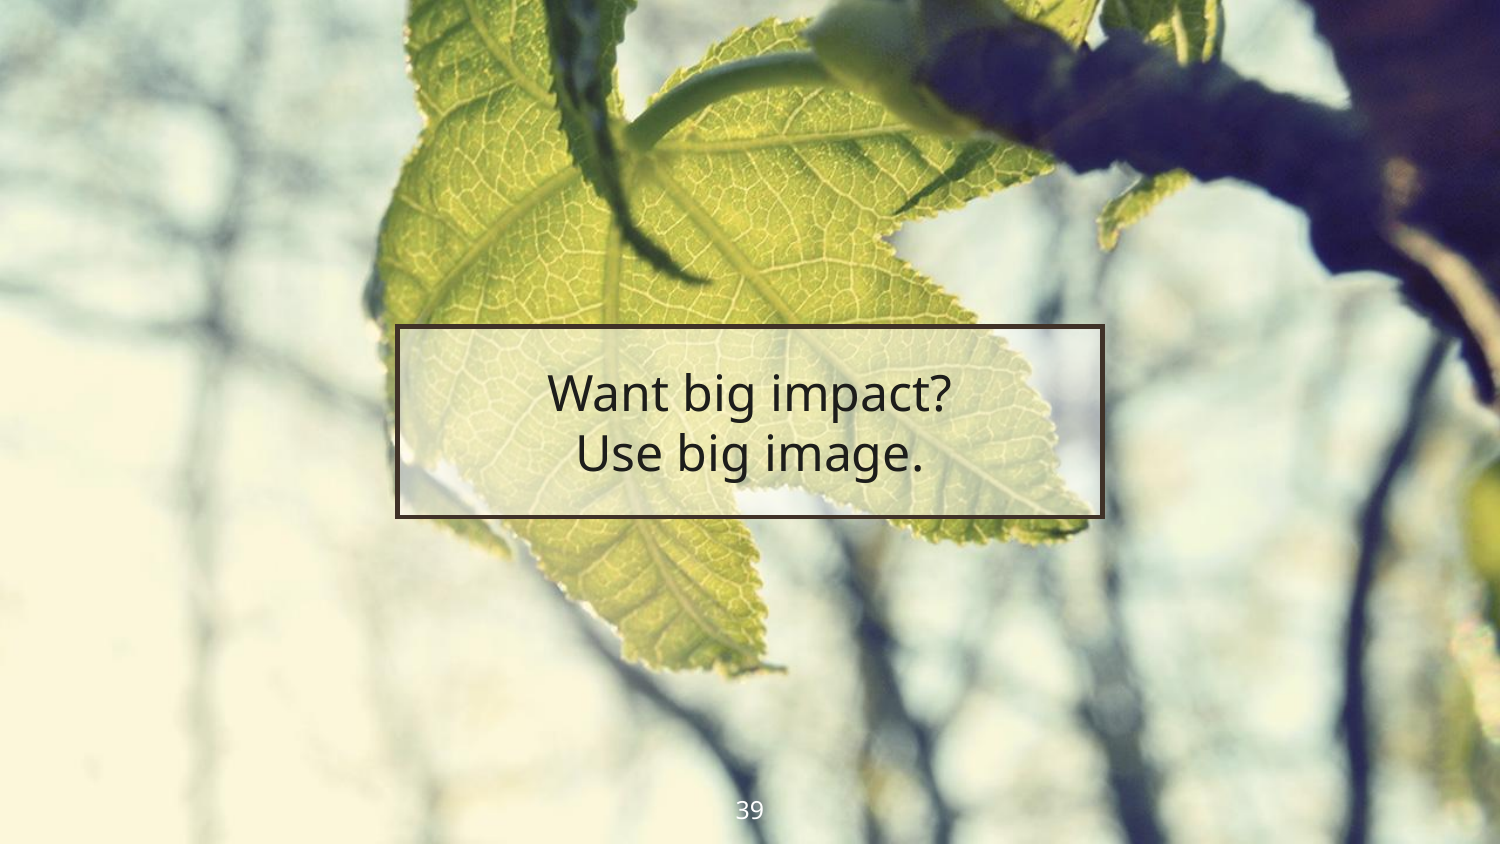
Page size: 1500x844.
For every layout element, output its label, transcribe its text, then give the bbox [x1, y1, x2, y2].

text_box Want big impact? Use big image. [397, 326, 1103, 518]
picture [0, 0, 1500, 844]
slide_number 39 [705, 779, 795, 844]
